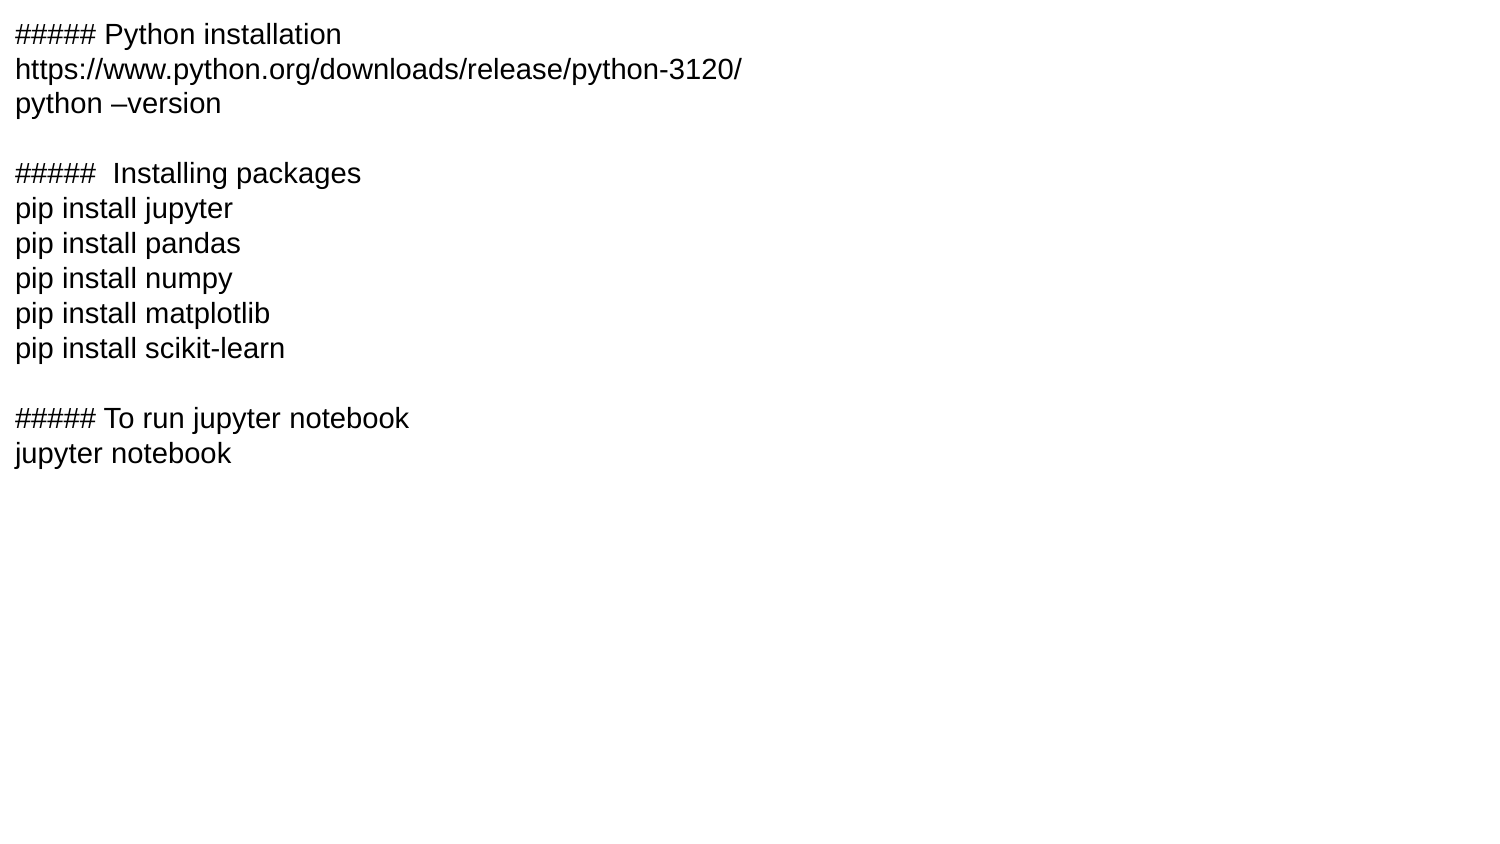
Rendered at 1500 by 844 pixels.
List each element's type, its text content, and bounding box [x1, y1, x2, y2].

text_box ##### Python installation https://www.python.org/downloads/release/python-3120/ python –version ##### Installing packages pip install jupyter pip install pandas pip install numpy pip install matplotlib pip install scikit-learn ##### To run jupyter notebook jupyter notebook [0, 0, 1500, 485]
